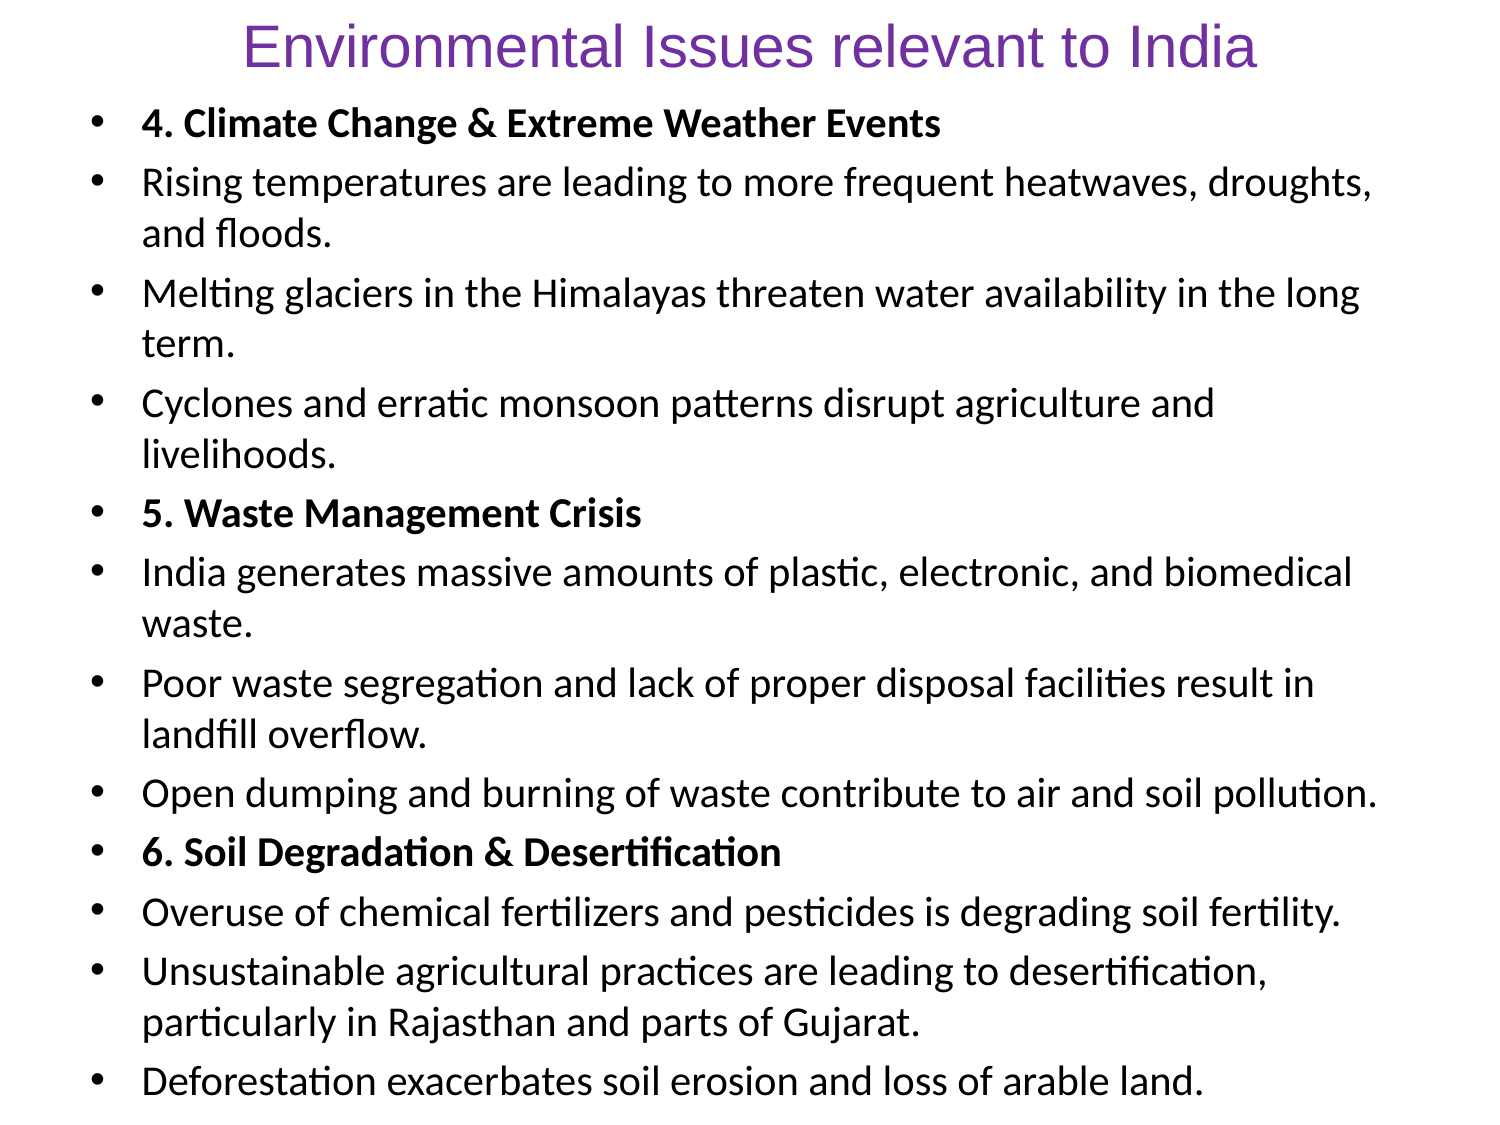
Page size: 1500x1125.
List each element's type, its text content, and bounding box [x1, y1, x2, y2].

list 4. Climate Change & Extreme Weather Events Rising temperatures are leading to more frequent heatwaves, droughts, and floods. Melting glaciers in the Himalayas threaten water availability in the long term. Cyclones and erratic monsoon patterns disrupt agriculture and livelihoods. 5. Waste Management Crisis India generates massive amounts of plastic, electronic, and biomedical waste. Poor waste segregation and lack of proper disposal facilities result in landfill overflow. Open dumping and burning of waste contribute to air and soil pollution. 6. Soil Degradation & Desertification Overuse of chemical fertilizers and pesticides is degrading soil fertility. Unsustainable agricultural practices are leading to desertification, particularly in Rajasthan and parts of Gujarat. Deforestation exacerbates soil erosion and loss of arable land. [75, 87, 1425, 1113]
title Environmental Issues relevant to India [37, 0, 1463, 88]
